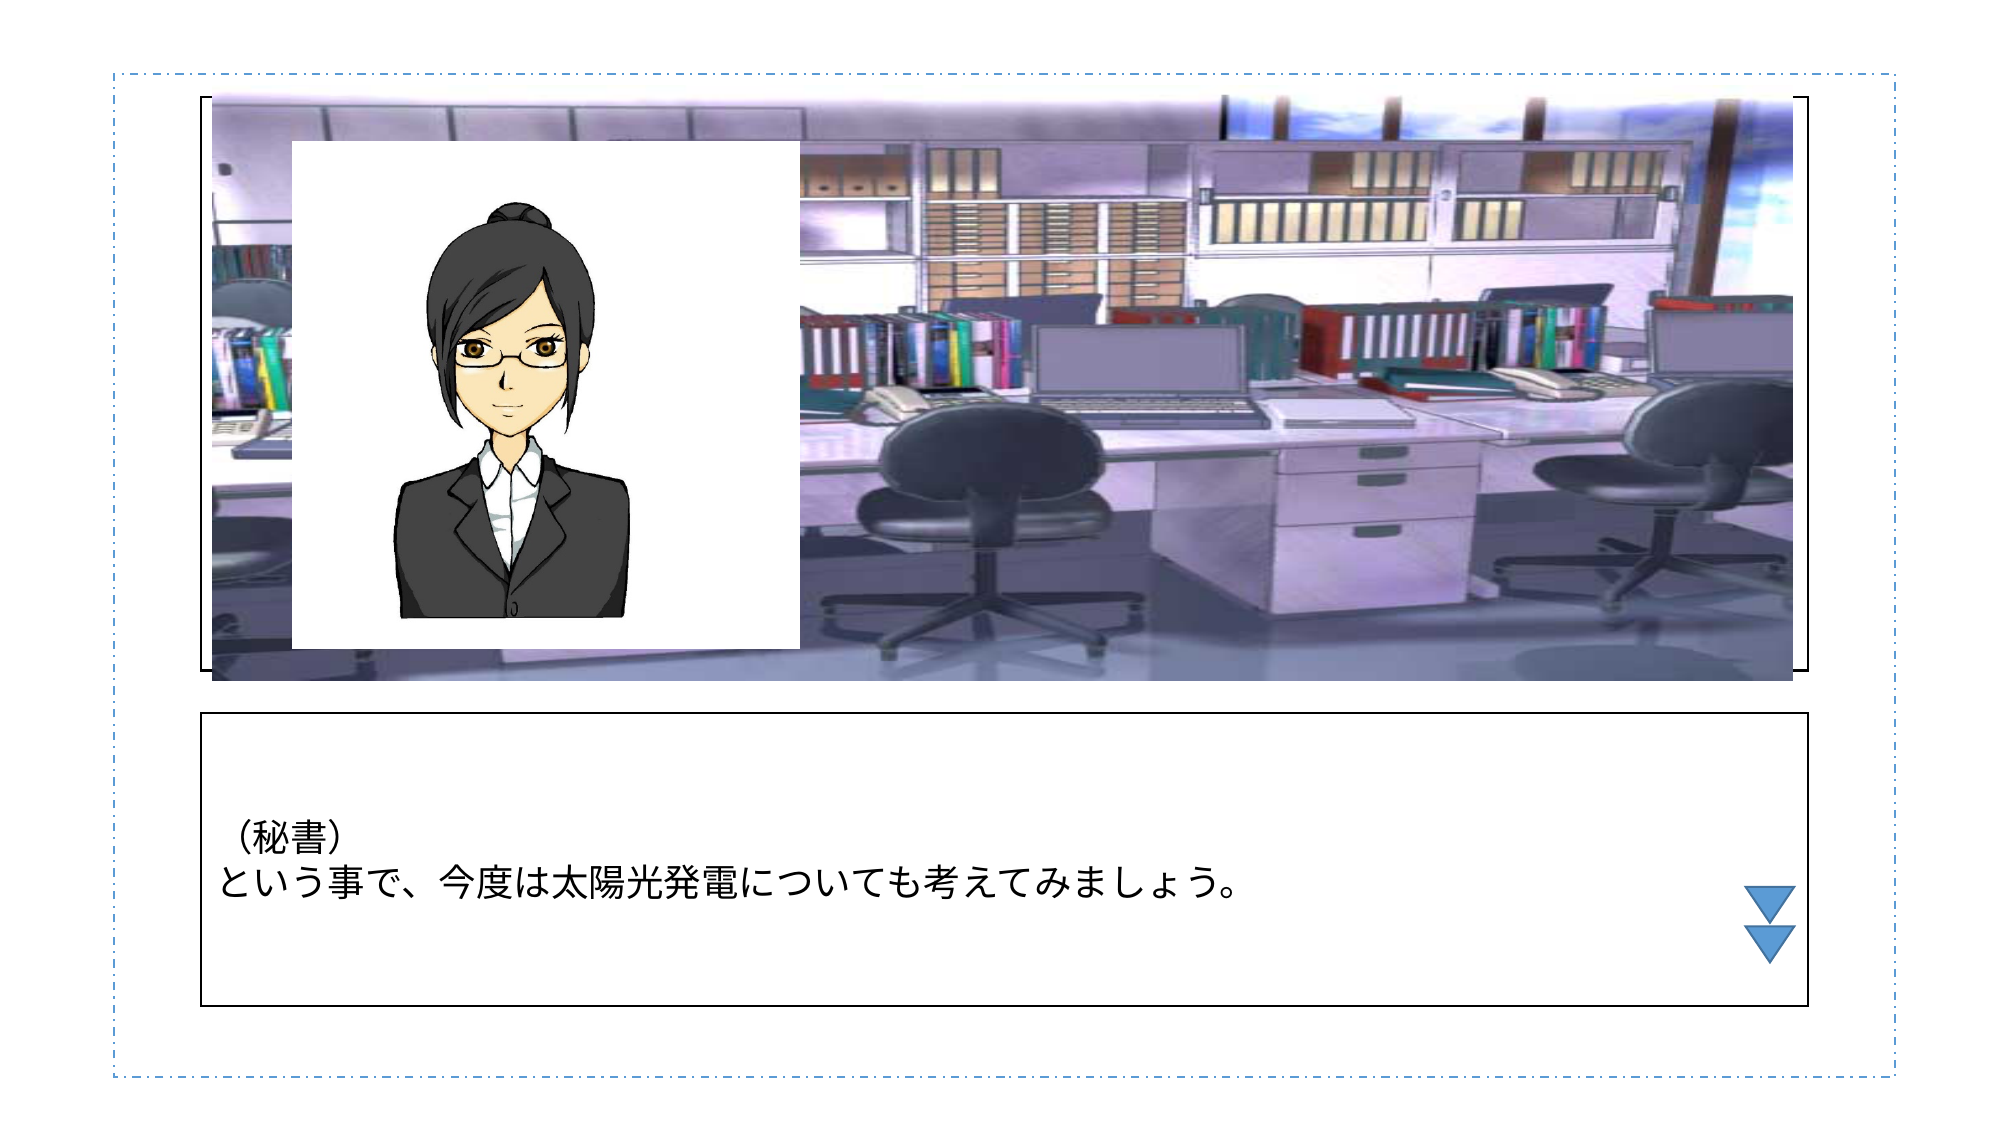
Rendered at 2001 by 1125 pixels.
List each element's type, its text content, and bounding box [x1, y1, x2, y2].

text_box [113, 73, 1896, 1078]
text_box （秘書） という事で、今度は太陽光発電についても考えてみましょう。 [200, 712, 1809, 1007]
text_box [1743, 885, 1797, 925]
text_box 背景（総理大臣邸） [200, 96, 212, 672]
picture [212, 85, 1793, 681]
text_box [1743, 925, 1797, 965]
text_box 背景（総理大臣邸） [1793, 96, 1809, 672]
